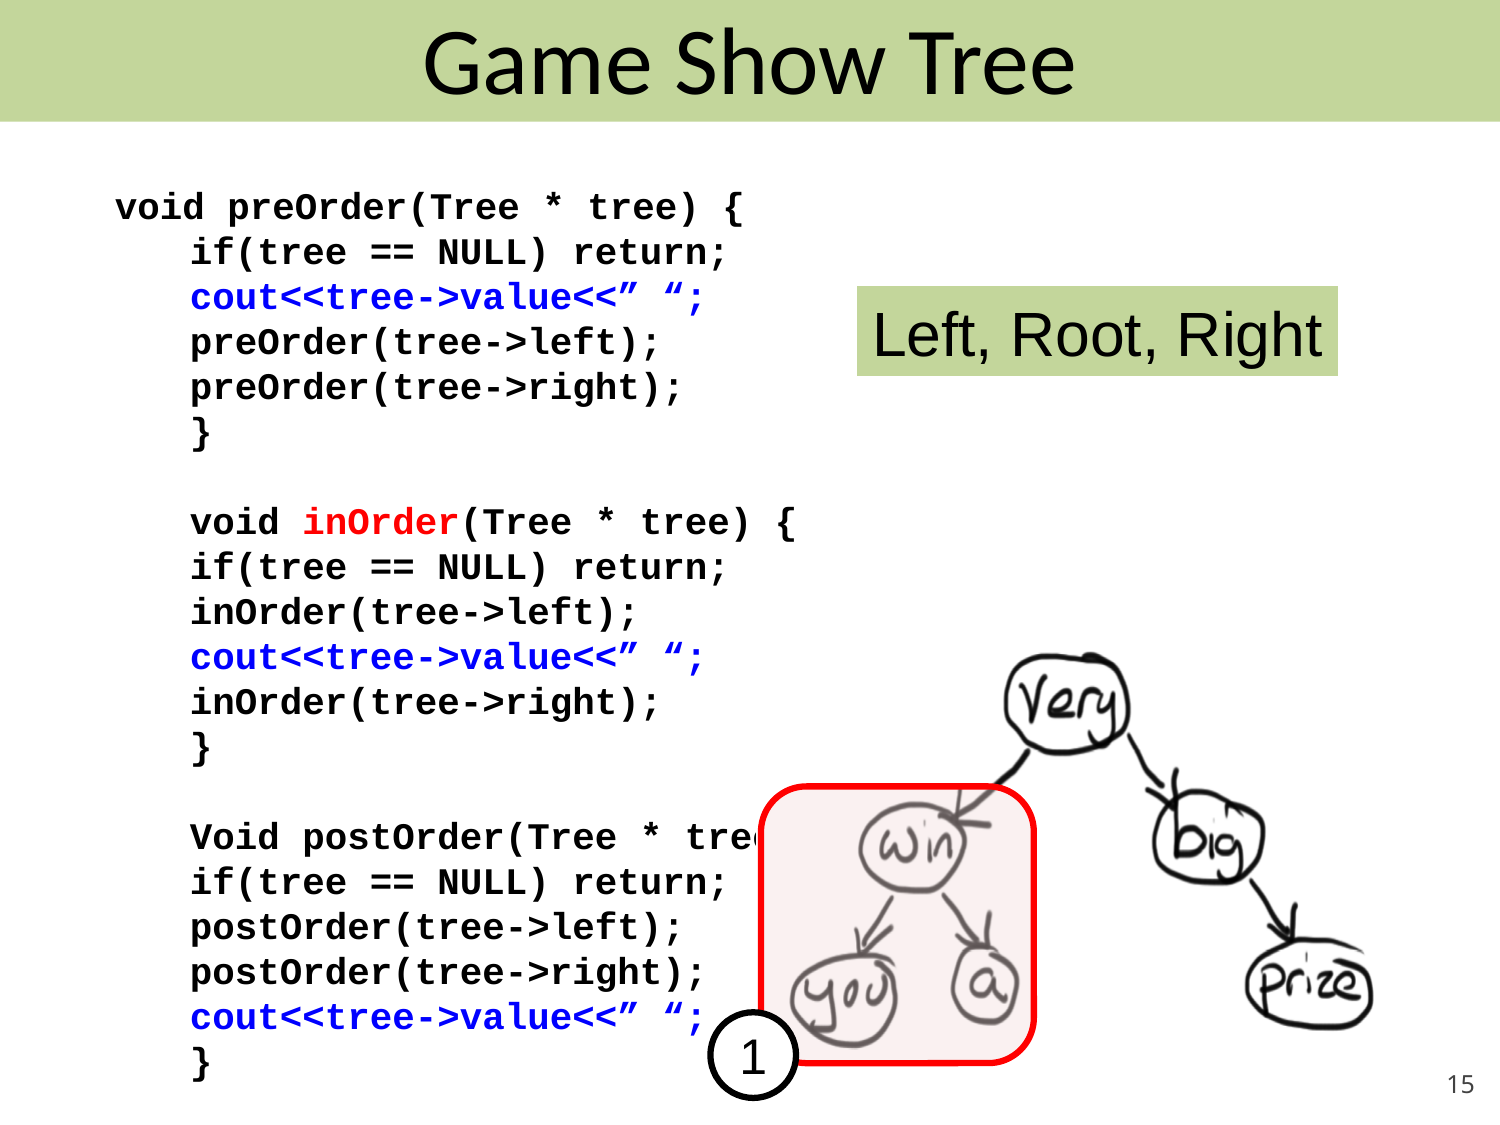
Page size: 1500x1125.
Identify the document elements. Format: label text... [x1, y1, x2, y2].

text_box Left, Root, Right [857, 286, 1338, 376]
picture [755, 649, 1401, 1063]
text_box 1 [710, 1012, 793, 1098]
text_box void preOrder(Tree * tree) { if(tree == NULL) return; cout<<tree->value<<” “; preOrder(tree->left); preOrder(tree->right); } void inOrder(Tree * tree) { if(tree == NULL) return; inOrder(tree->left); cout<<tree->value<<” “; inOrder(tree->right); } Void postOrder(Tree * tree) { if(tree == NULL) return; postOrder(tree->left); postOrder(tree->right); cout<<tree->value<<” “; } [99, 174, 1263, 1090]
title Game Show Tree [75, 0, 1425, 113]
